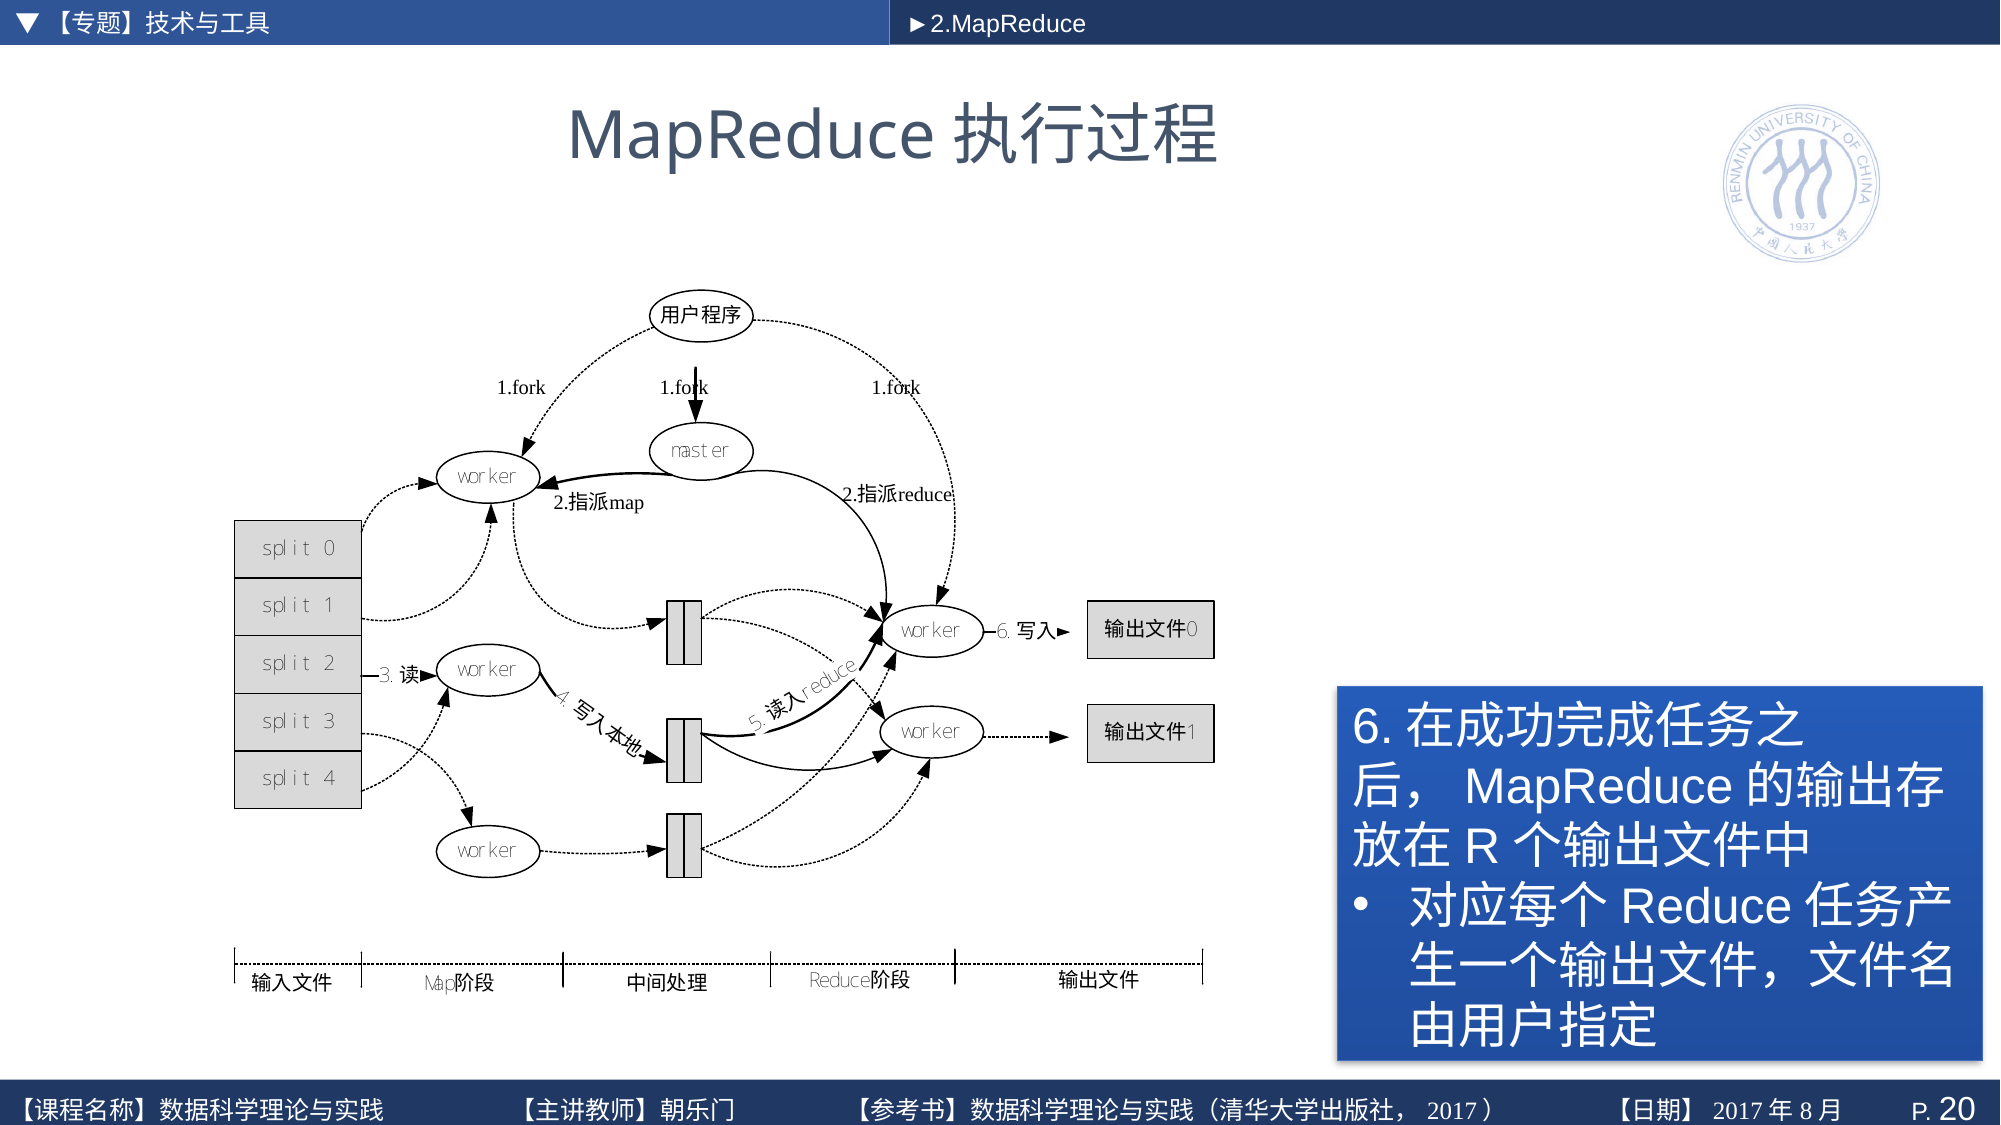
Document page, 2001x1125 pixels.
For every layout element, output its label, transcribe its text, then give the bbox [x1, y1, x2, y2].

text_box 6.在成功完成任务之后，MapReduce的输出存放在R个输出文件中 对应每个Reduce任务产生一个输出文件，文件名由用户指定 [1337, 686, 1983, 1061]
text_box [230, 267, 1218, 1009]
list ►2.MapReduce [890, 0, 1249, 43]
title MapReduce执行过程 [64, 64, 1721, 200]
list ▼【专题】技术与工具 [0, 0, 725, 43]
